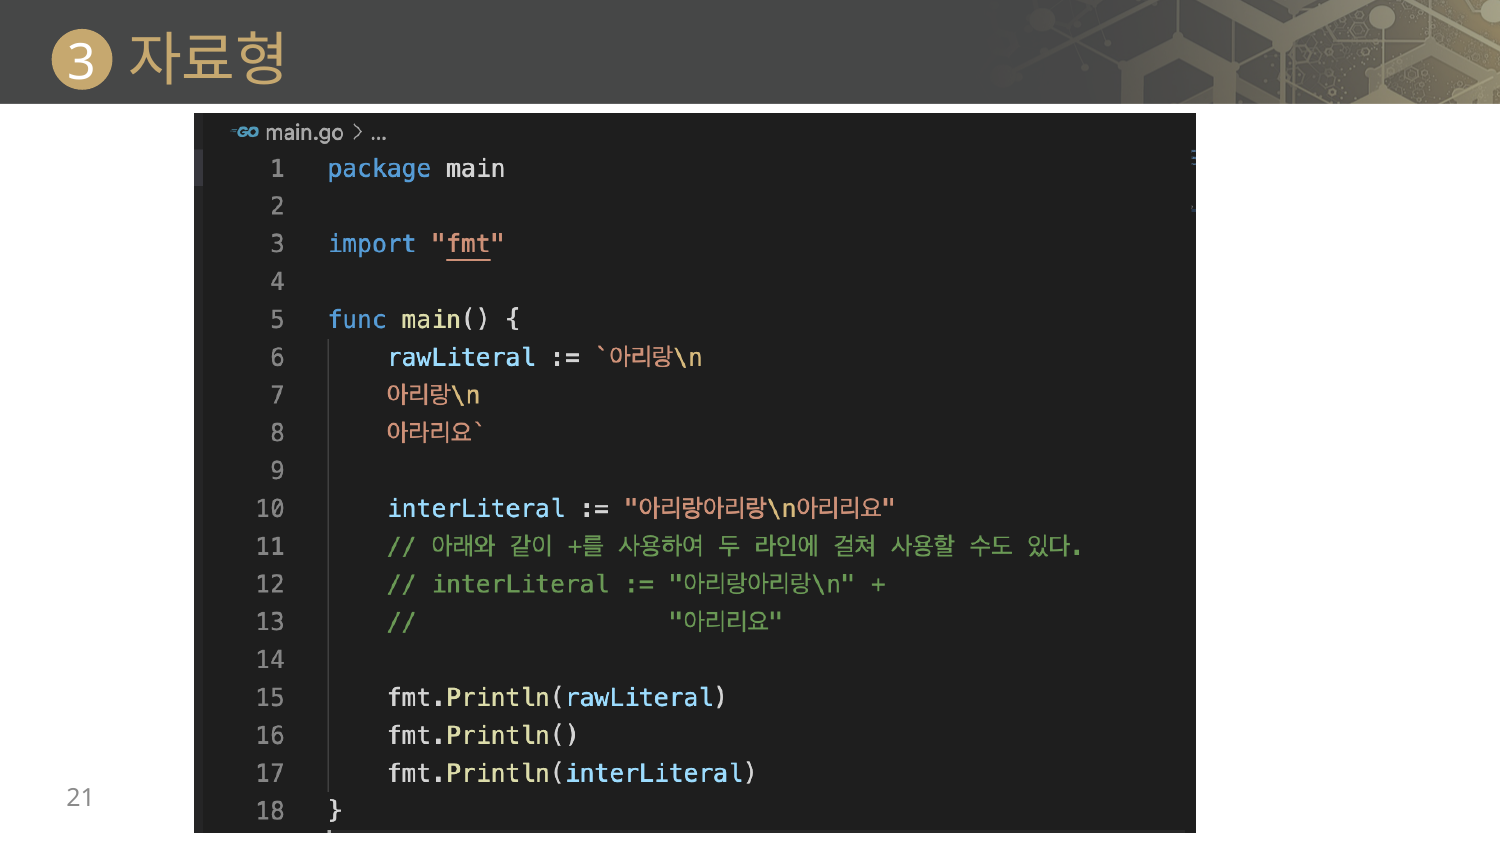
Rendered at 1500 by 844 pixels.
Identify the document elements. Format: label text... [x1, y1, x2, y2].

title 자료형 [113, 13, 1459, 100]
slide_number 21 [51, 776, 189, 822]
picture [194, 113, 1196, 833]
list 3 [51, 28, 113, 90]
picture [0, 0, 1500, 103]
